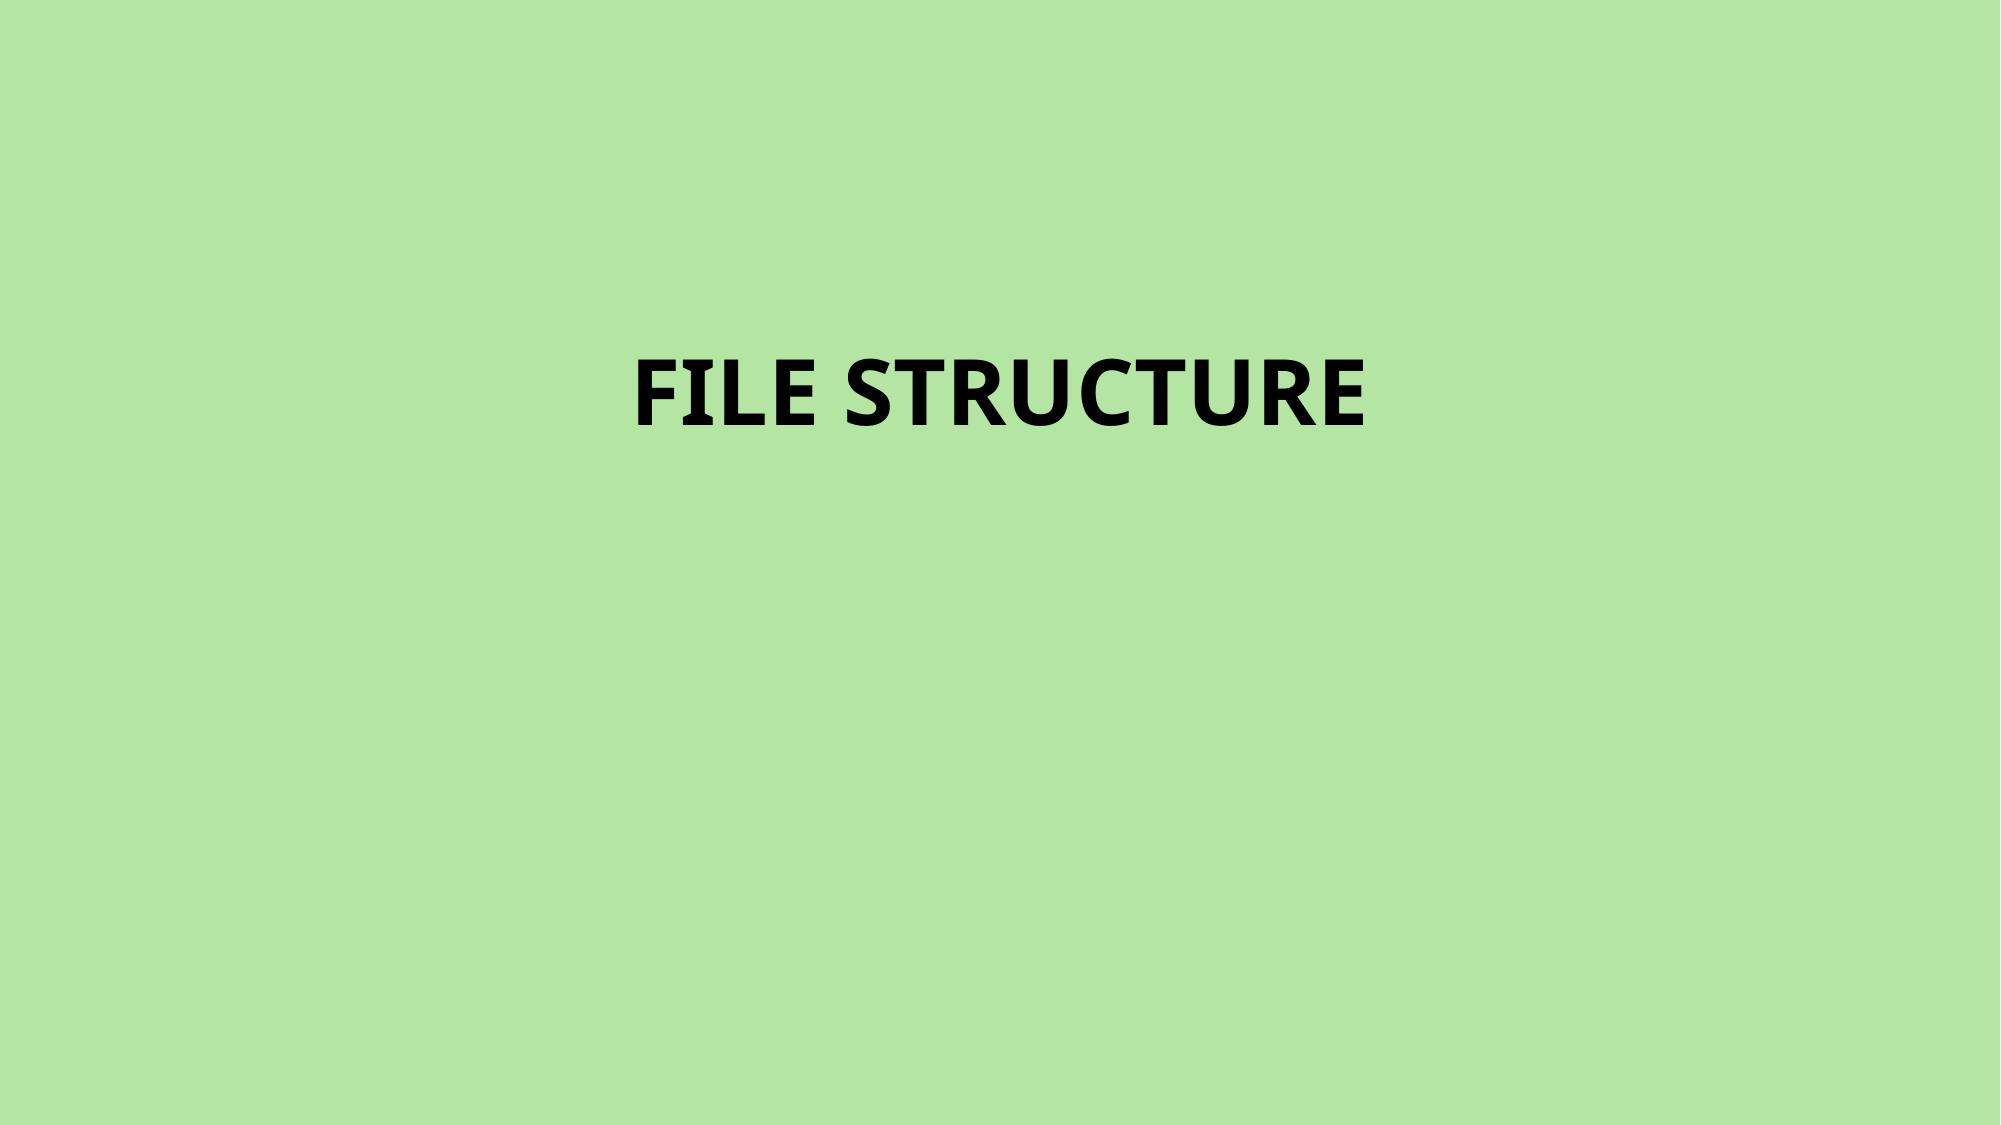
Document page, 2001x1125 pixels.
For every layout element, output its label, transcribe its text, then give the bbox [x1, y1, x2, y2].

text_box FILE STRUCTURE [137, 287, 1863, 505]
